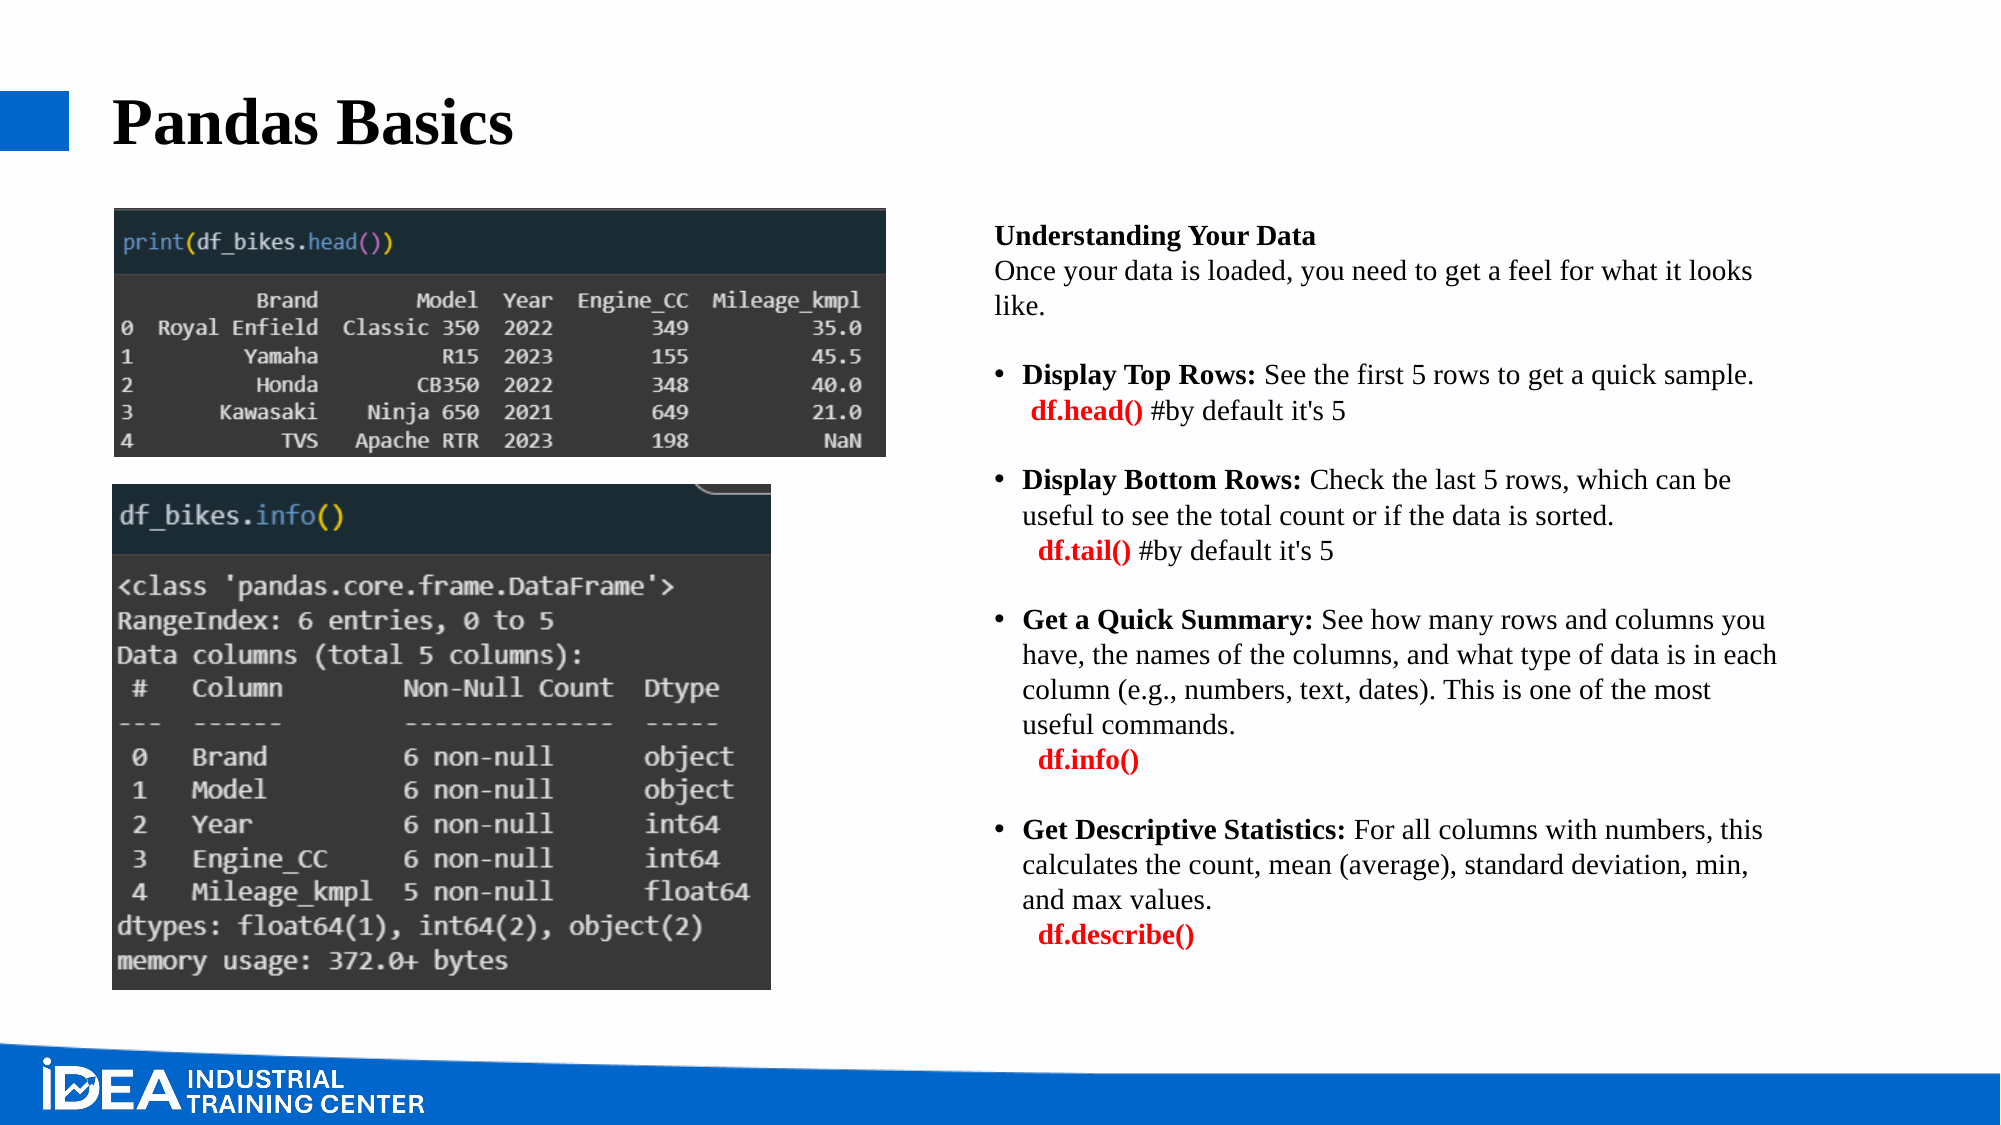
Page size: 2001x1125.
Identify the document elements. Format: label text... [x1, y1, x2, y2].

picture [112, 484, 771, 990]
text_box Understanding Your Data Once your data is loaded, you need to get a feel for what it looks like. Display Top Rows: See the first 5 rows to get a quick sample. df.head() #by default it's 5 Display Bottom Rows: Check the last 5 rows, which can be useful to see the total count or if the data is sorted. df.tail() #by default it's 5 Get a Quick Summary: See how many rows and columns you have, the names of the columns, and what type of data is in each column (e.g., numbers, text, dates). This is one of the most useful commands. df.info() Get Descriptive Statistics: For all columns with numbers, this calculates the count, mean (average), standard deviation, min, and max values. df.describe() [979, 208, 1795, 958]
title Pandas Basics [112, 93, 1886, 167]
picture [114, 208, 886, 457]
picture [0, 1031, 2000, 1125]
picture [0, 91, 69, 151]
